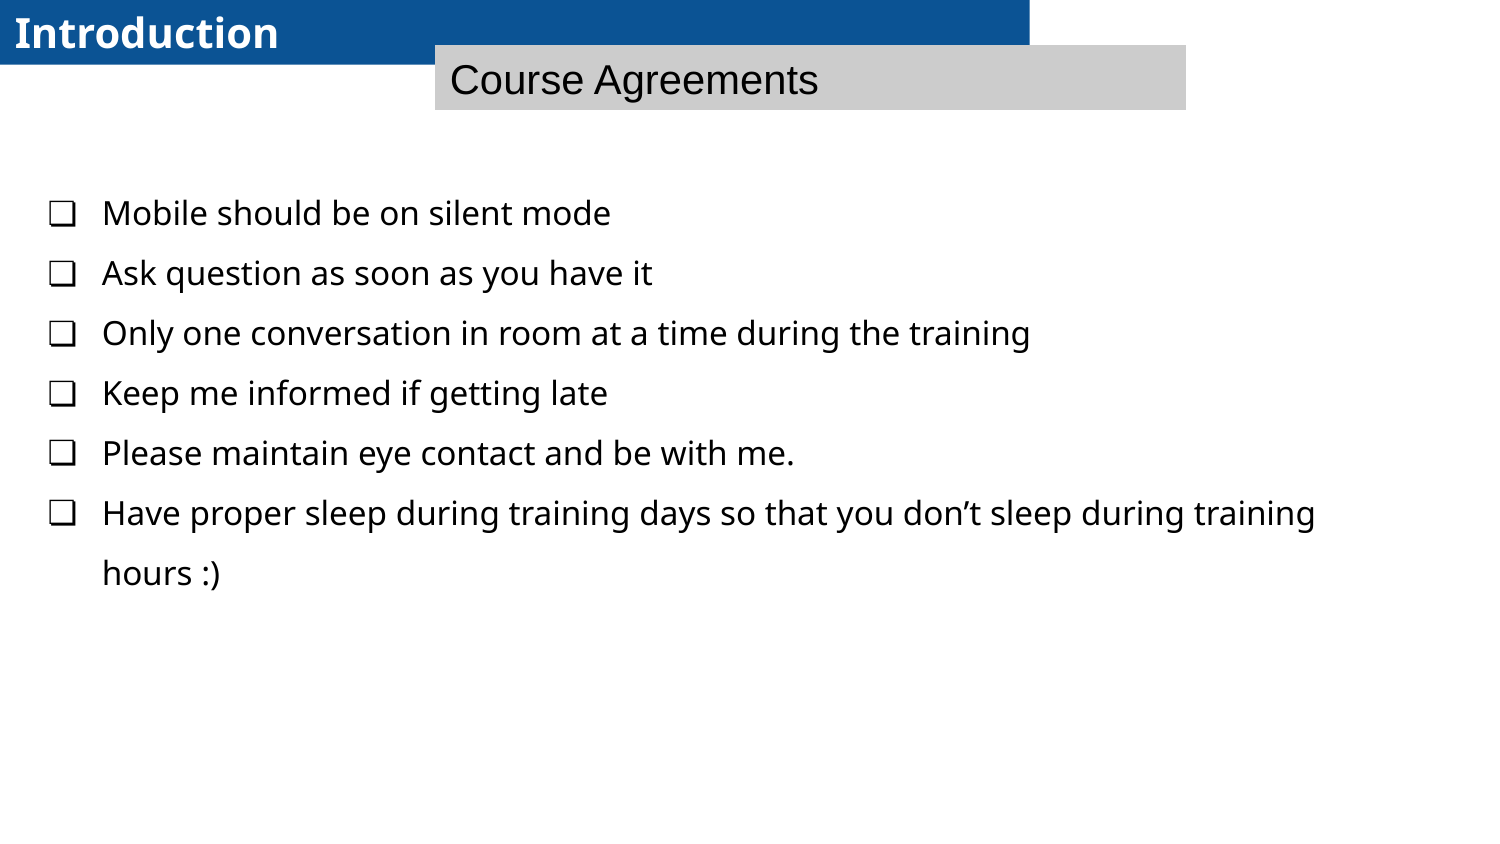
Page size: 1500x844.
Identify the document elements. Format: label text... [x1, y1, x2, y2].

text_box Course Agreements [435, 45, 1186, 110]
text_box Introduction [0, 0, 1030, 65]
text_box Mobile should be on silent mode Ask question as soon as you have it Only one conversation in room at a time during the training Keep me informed if getting late Please maintain eye contact and be with me. Have proper sleep during training days so that you don’t sleep during training hours :) [11, 157, 1407, 720]
